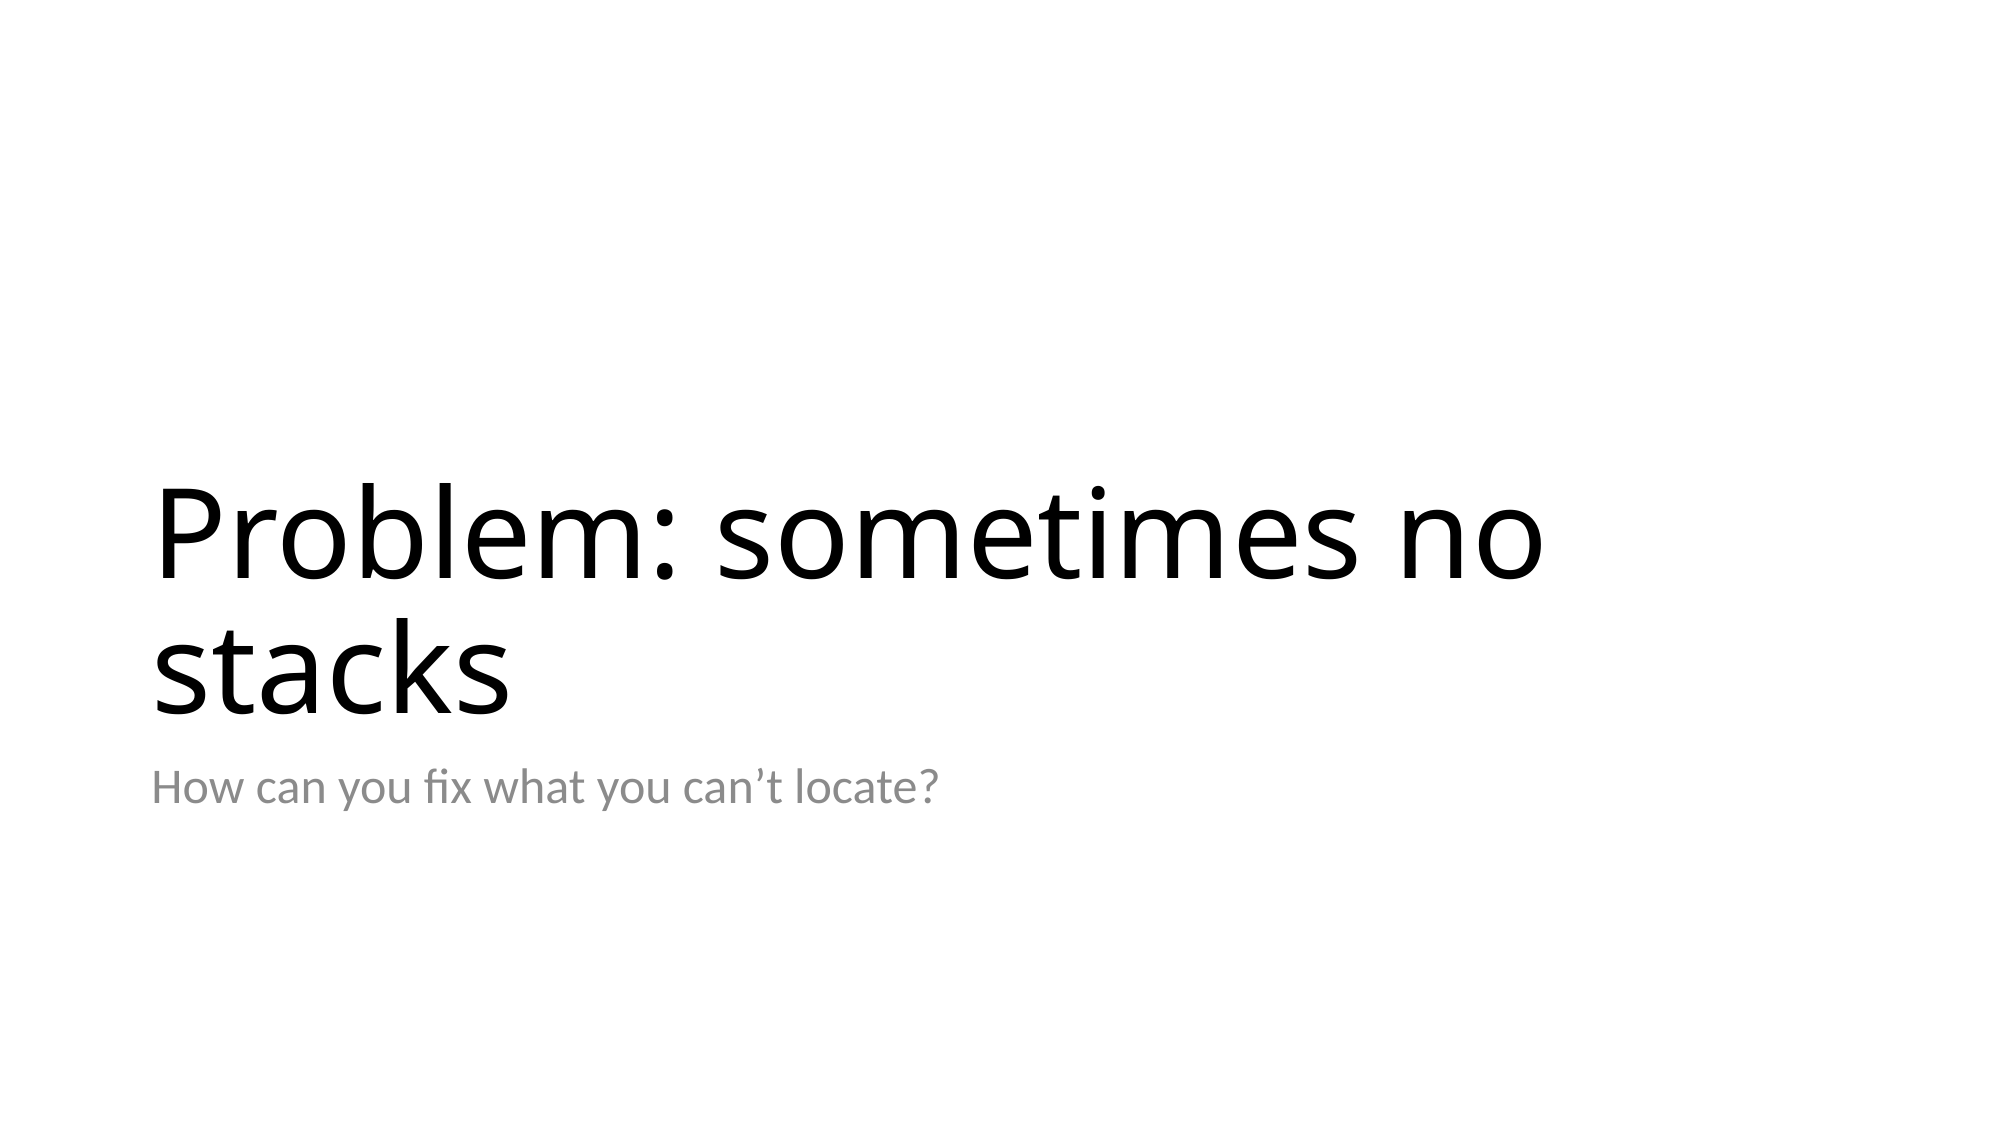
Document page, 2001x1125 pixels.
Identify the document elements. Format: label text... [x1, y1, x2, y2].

title Problem: sometimes no stacks [136, 280, 1862, 749]
list How can you fix what you can’t locate? [136, 752, 1862, 999]
